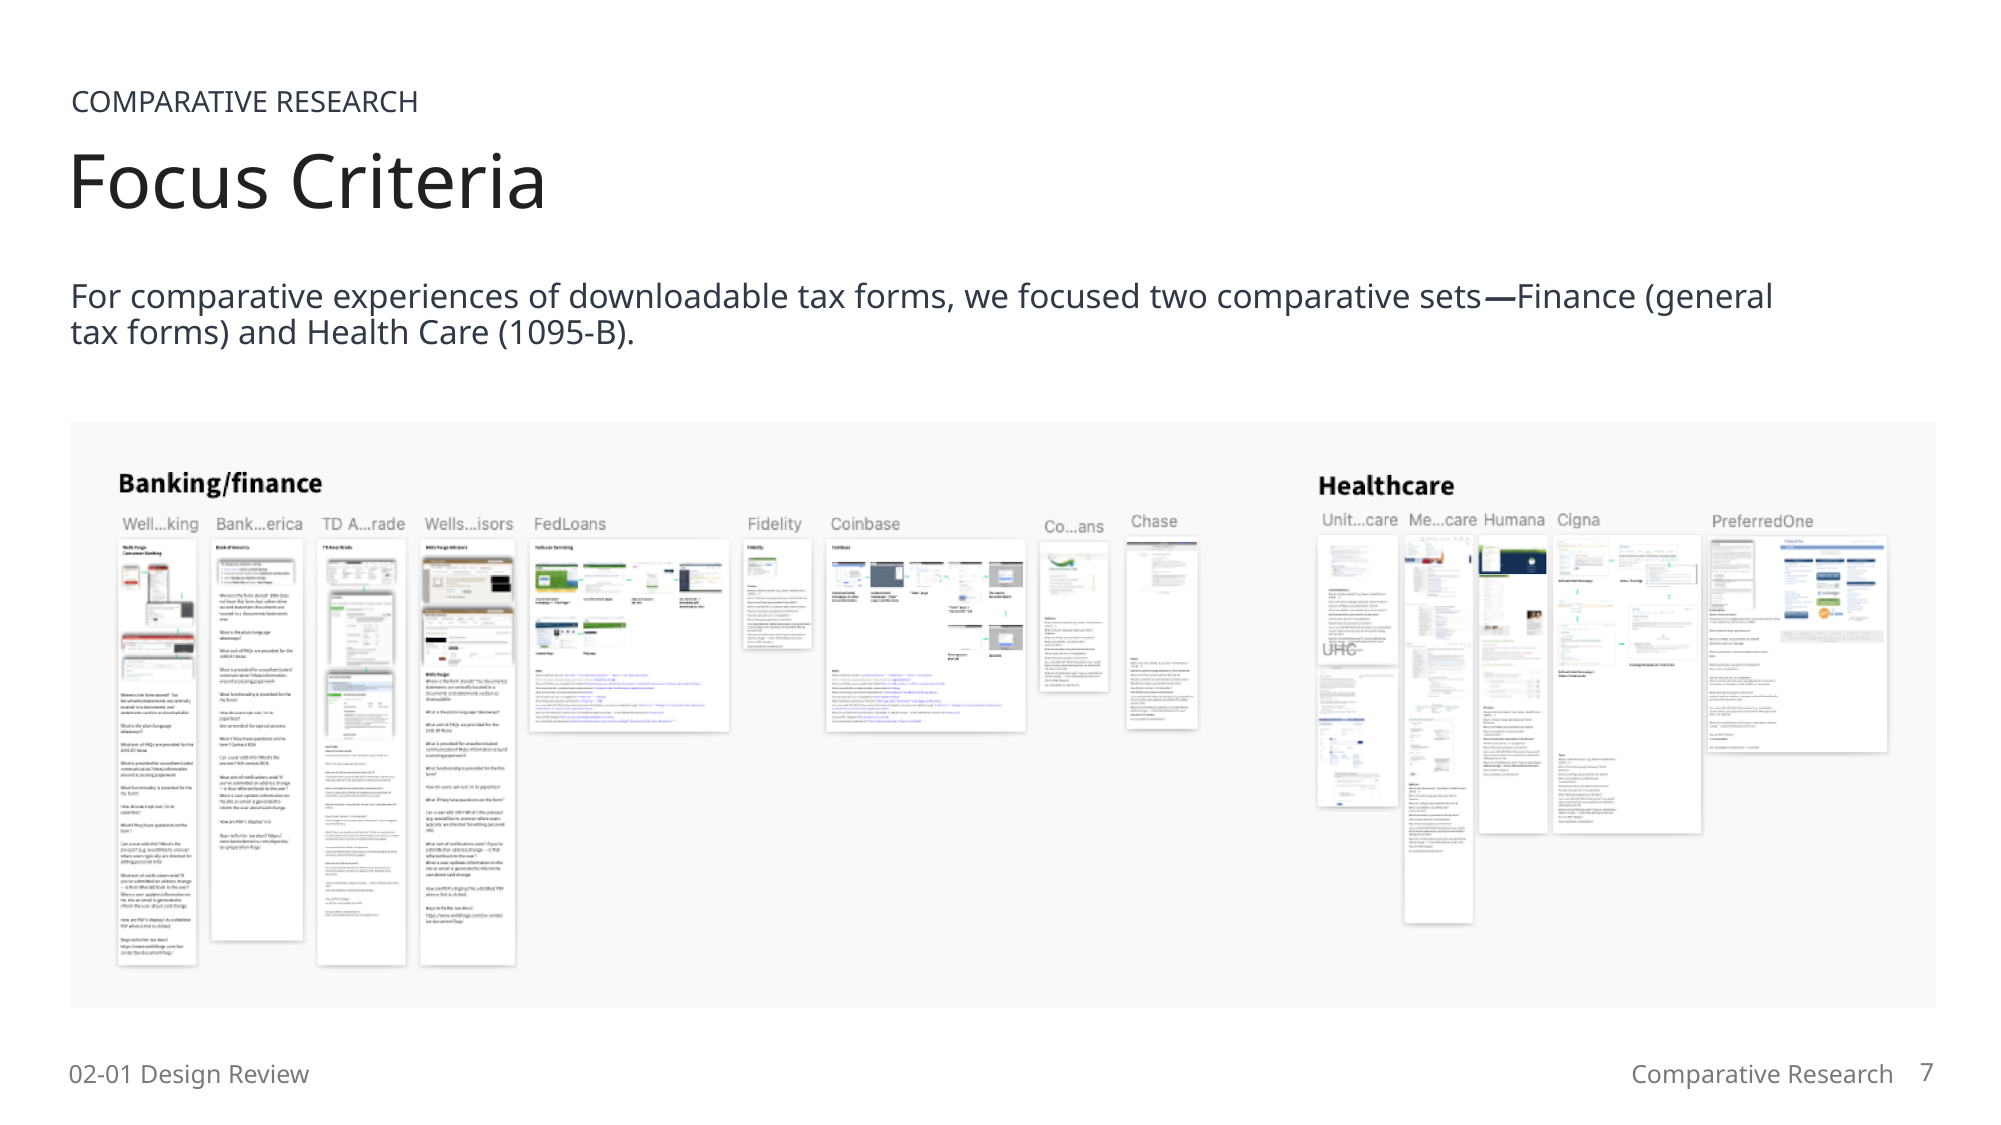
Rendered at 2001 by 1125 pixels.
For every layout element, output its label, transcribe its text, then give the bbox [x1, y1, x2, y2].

slide_number 7 [1882, 1043, 1949, 1104]
text_box 02-01 Design Review [68, 1051, 516, 1097]
list COMPARATIVE RESEARCH [56, 79, 753, 136]
text_box For comparative experiences of downloadable tax forms, we focused two comparative sets—Finance (general tax forms) and Health Care (1095-B). [70, 272, 1838, 366]
text_box Focus Criteria [52, 136, 1932, 259]
picture [70, 421, 1936, 1007]
text_box Comparative Research [1462, 1051, 1882, 1097]
